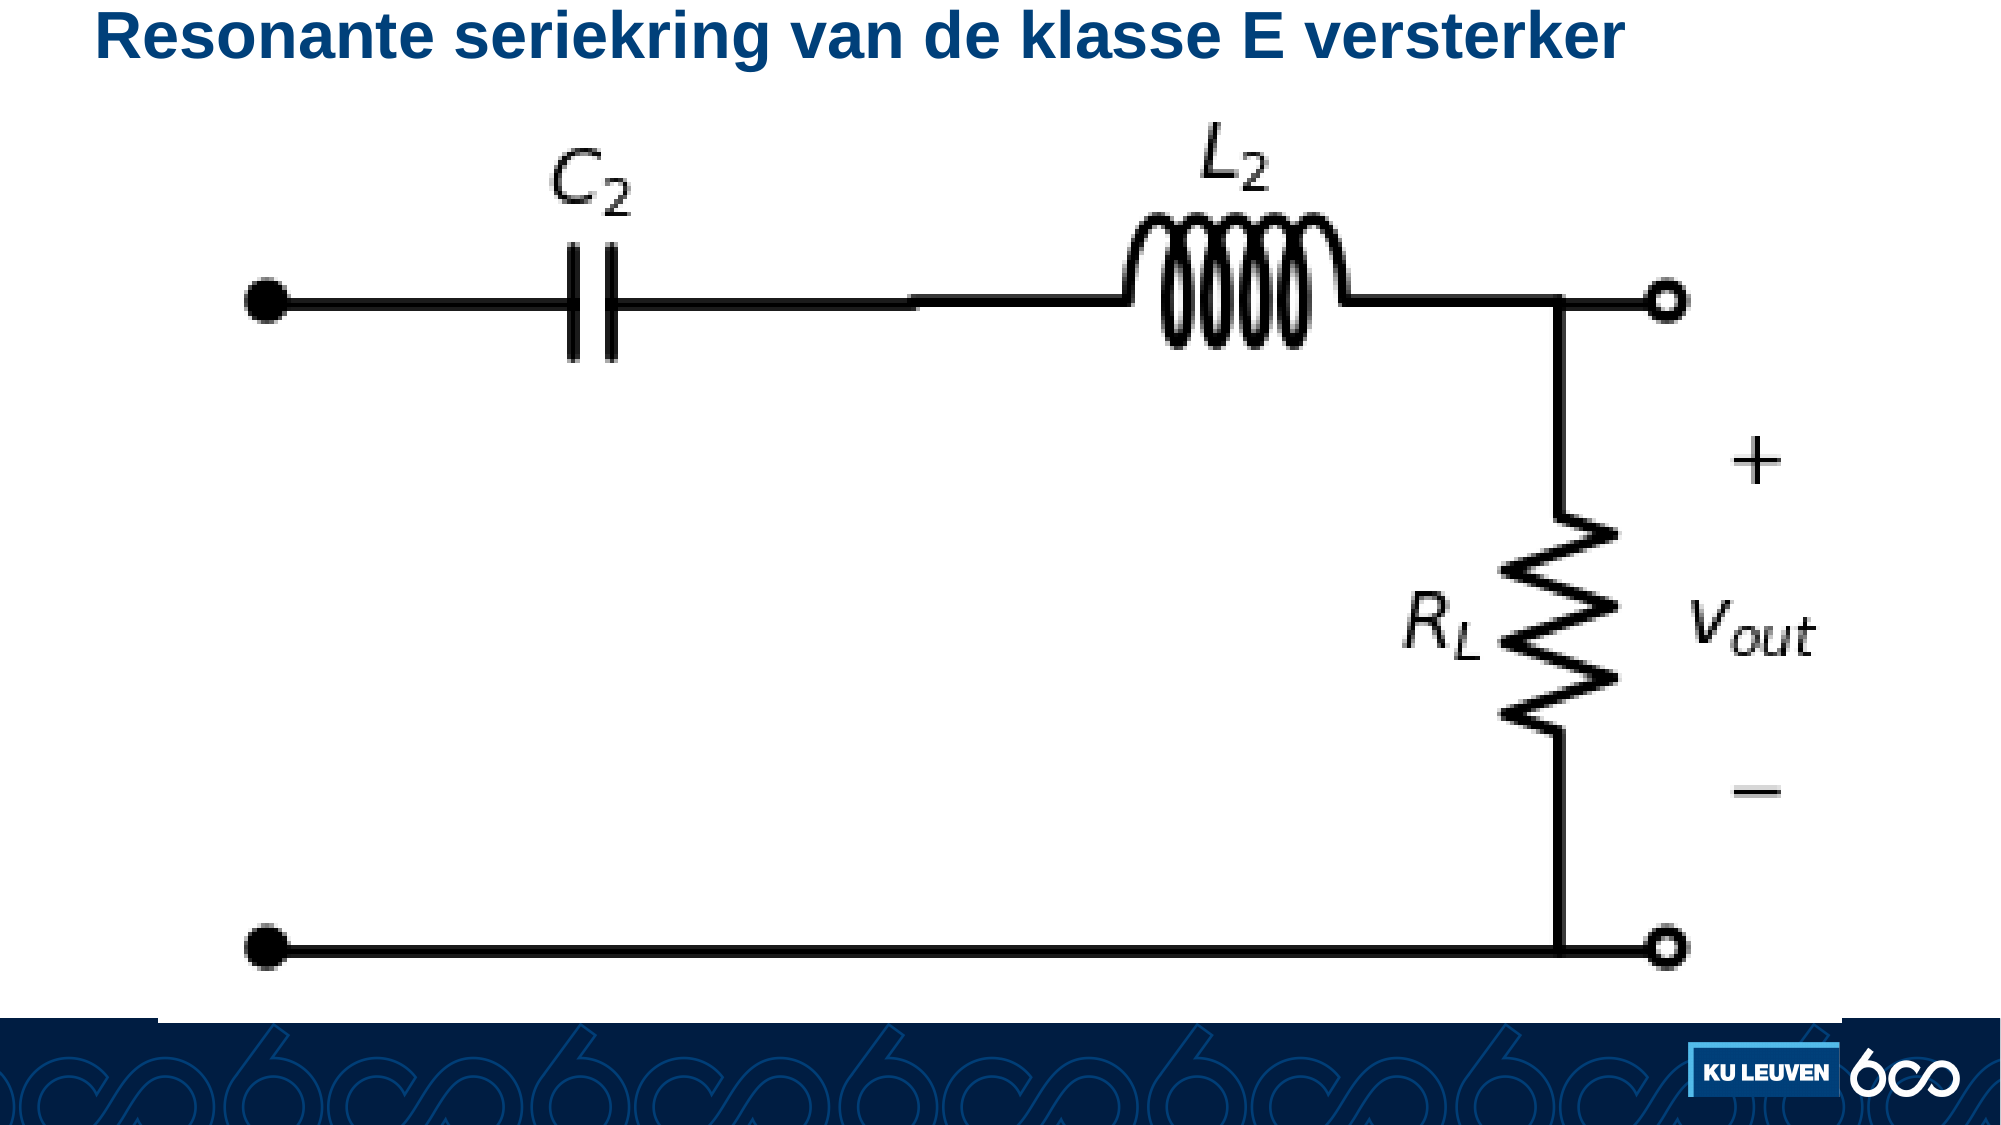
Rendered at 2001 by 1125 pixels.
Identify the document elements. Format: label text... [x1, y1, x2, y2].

title Resonante seriekring van de klasse E versterker [94, 0, 1906, 108]
picture [0, 92, 2001, 1125]
